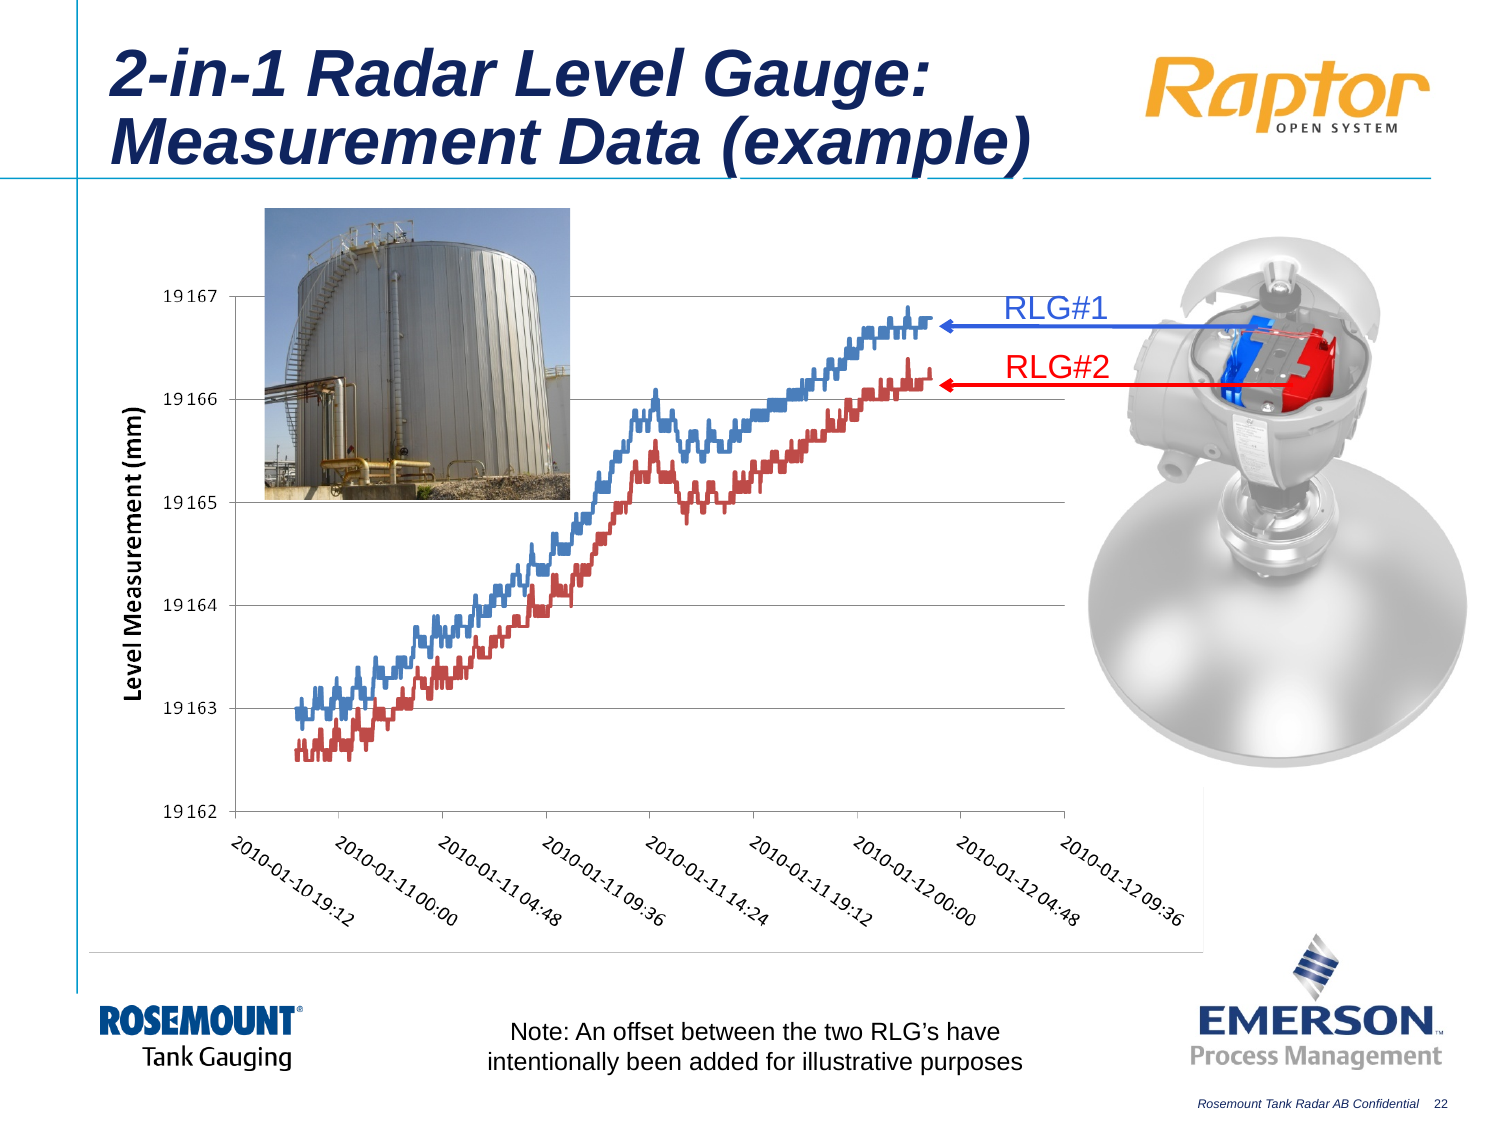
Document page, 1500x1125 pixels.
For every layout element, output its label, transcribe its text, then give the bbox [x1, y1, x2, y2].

picture [100, 1005, 303, 1071]
slide_number 22 [1412, 1095, 1449, 1109]
picture [88, 207, 1473, 1098]
picture [1139, 54, 1436, 135]
text_box Note: An offset between the two RLG’s have intentionally been added for illustrative purposes [456, 1007, 1055, 1083]
title 2-in-1 Radar Level Gauge: Measurement Data (example) [95, 66, 1342, 186]
